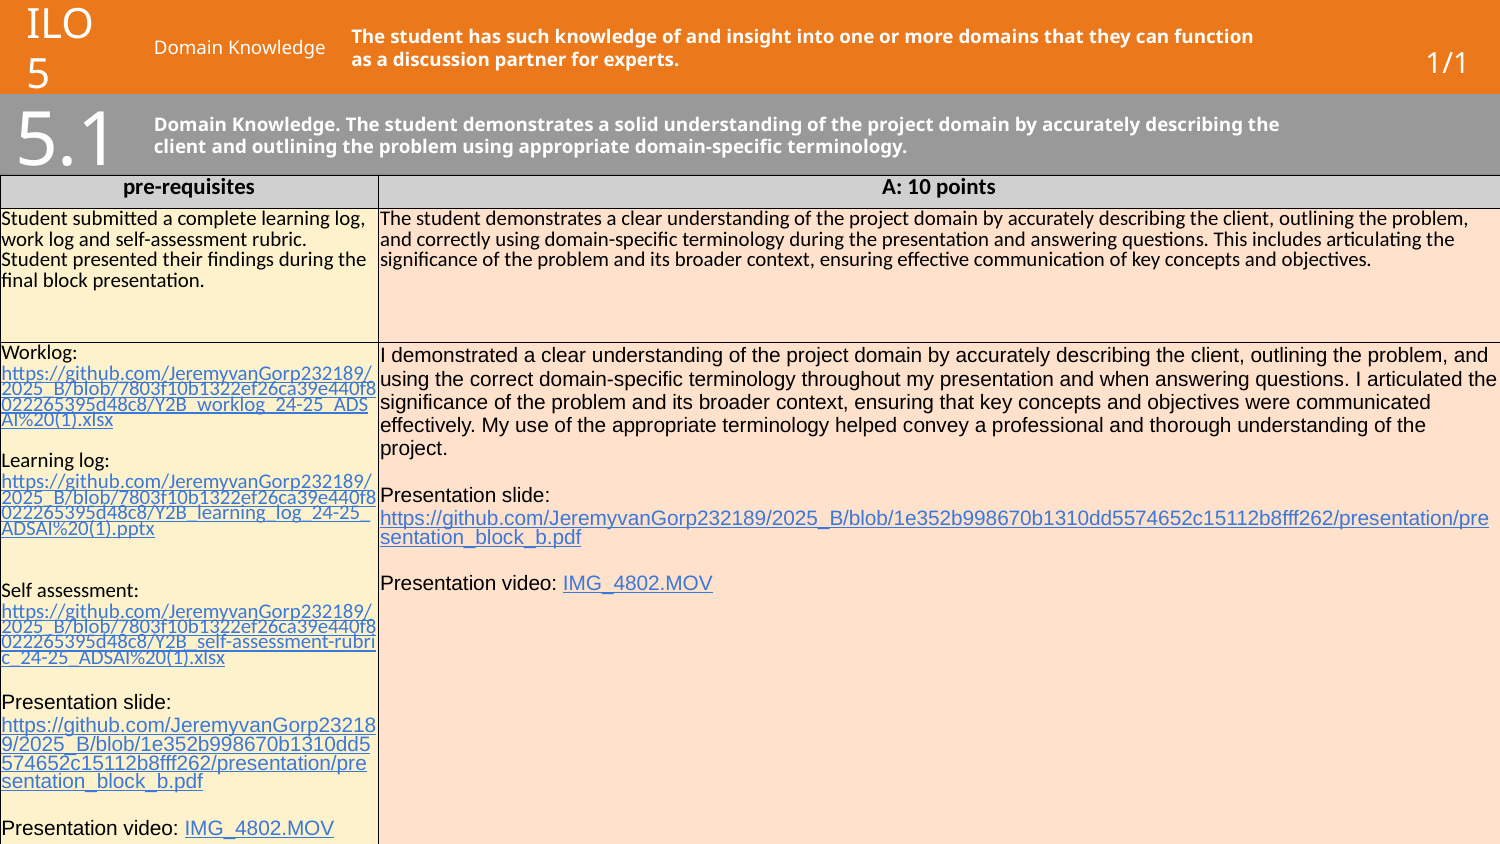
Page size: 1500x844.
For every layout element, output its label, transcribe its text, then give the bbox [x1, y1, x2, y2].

title The student has such knowledge of and insight into one or more domains that they can function as a discussion partner for experts. [364, 0, 1277, 94]
table_cell I demonstrated a clear understanding of the project domain by accurately describing the client, outlining the problem, and using the correct domain-specific terminology throughout my presentation and when answering questions. I articulated the significance of the problem and its broader context, ensuring that key concepts and objectives were communicated effectively. My use of the appropriate terminology helped convey a professional and thorough understanding of the project. Presentation slide: https://github.com/JeremyvanGorp232189/2025_B/blob/1e352b998670b1310dd5574652c15112b8fff262/presentation/presentation_block_b.pdf Presentation video: IMG_4802.MOV [379, 343, 1500, 844]
table_header pre-requisites [1, 176, 378, 208]
table_cell Worklog: https://github.com/JeremyvanGorp232189/2025_B/blob/7803f10b1322ef26ca39e440f8022265395d48c8/Y2B_worklog_24-25_ADSAI%20(1).xlsx Learning log: https://github.com/JeremyvanGorp232189/2025_B/blob/7803f10b1322ef26ca39e440f8022265395d48c8/Y2B_learning_log_24-25_ADSAI%20(1).pptx Self assessment: https://github.com/JeremyvanGorp232189/2025_B/blob/7803f10b1322ef26ca39e440f8022265395d48c8/Y2B_self-assessment-rubric_24-25_ADSAI%20(1).xlsx Presentation slide: https://github.com/JeremyvanGorp232189/2025_B/blob/1e352b998670b1310dd5574652c15112b8fff262/presentation/presentation_block_b.pdf Presentation video: IMG_4802.MOV [1, 343, 378, 844]
title 1/1 [1277, 0, 1485, 95]
table_cell The student demonstrates a clear understanding of the project domain by accurately describing the client, outlining the problem, and correctly using domain-specific terminology during the presentation and answering questions. This includes articulating the significance of the problem and its broader context, ensuring effective communication of key concepts and objectives. [379, 209, 1500, 342]
title Domain Knowledge. The student demonstrates a solid understanding of the project domain by accurately describing the client and outlining the problem using appropriate domain-specific terminology. [138, 94, 1339, 175]
table_header A: 10 points [379, 176, 1500, 208]
title ILO 5 [11, 0, 138, 94]
title 5.1 [0, 94, 138, 175]
title Domain Knowledge [138, 0, 364, 95]
table_cell Student submitted a complete learning log, work log and self-assessment rubric. Student presented their findings during the final block presentation. [1, 209, 378, 342]
